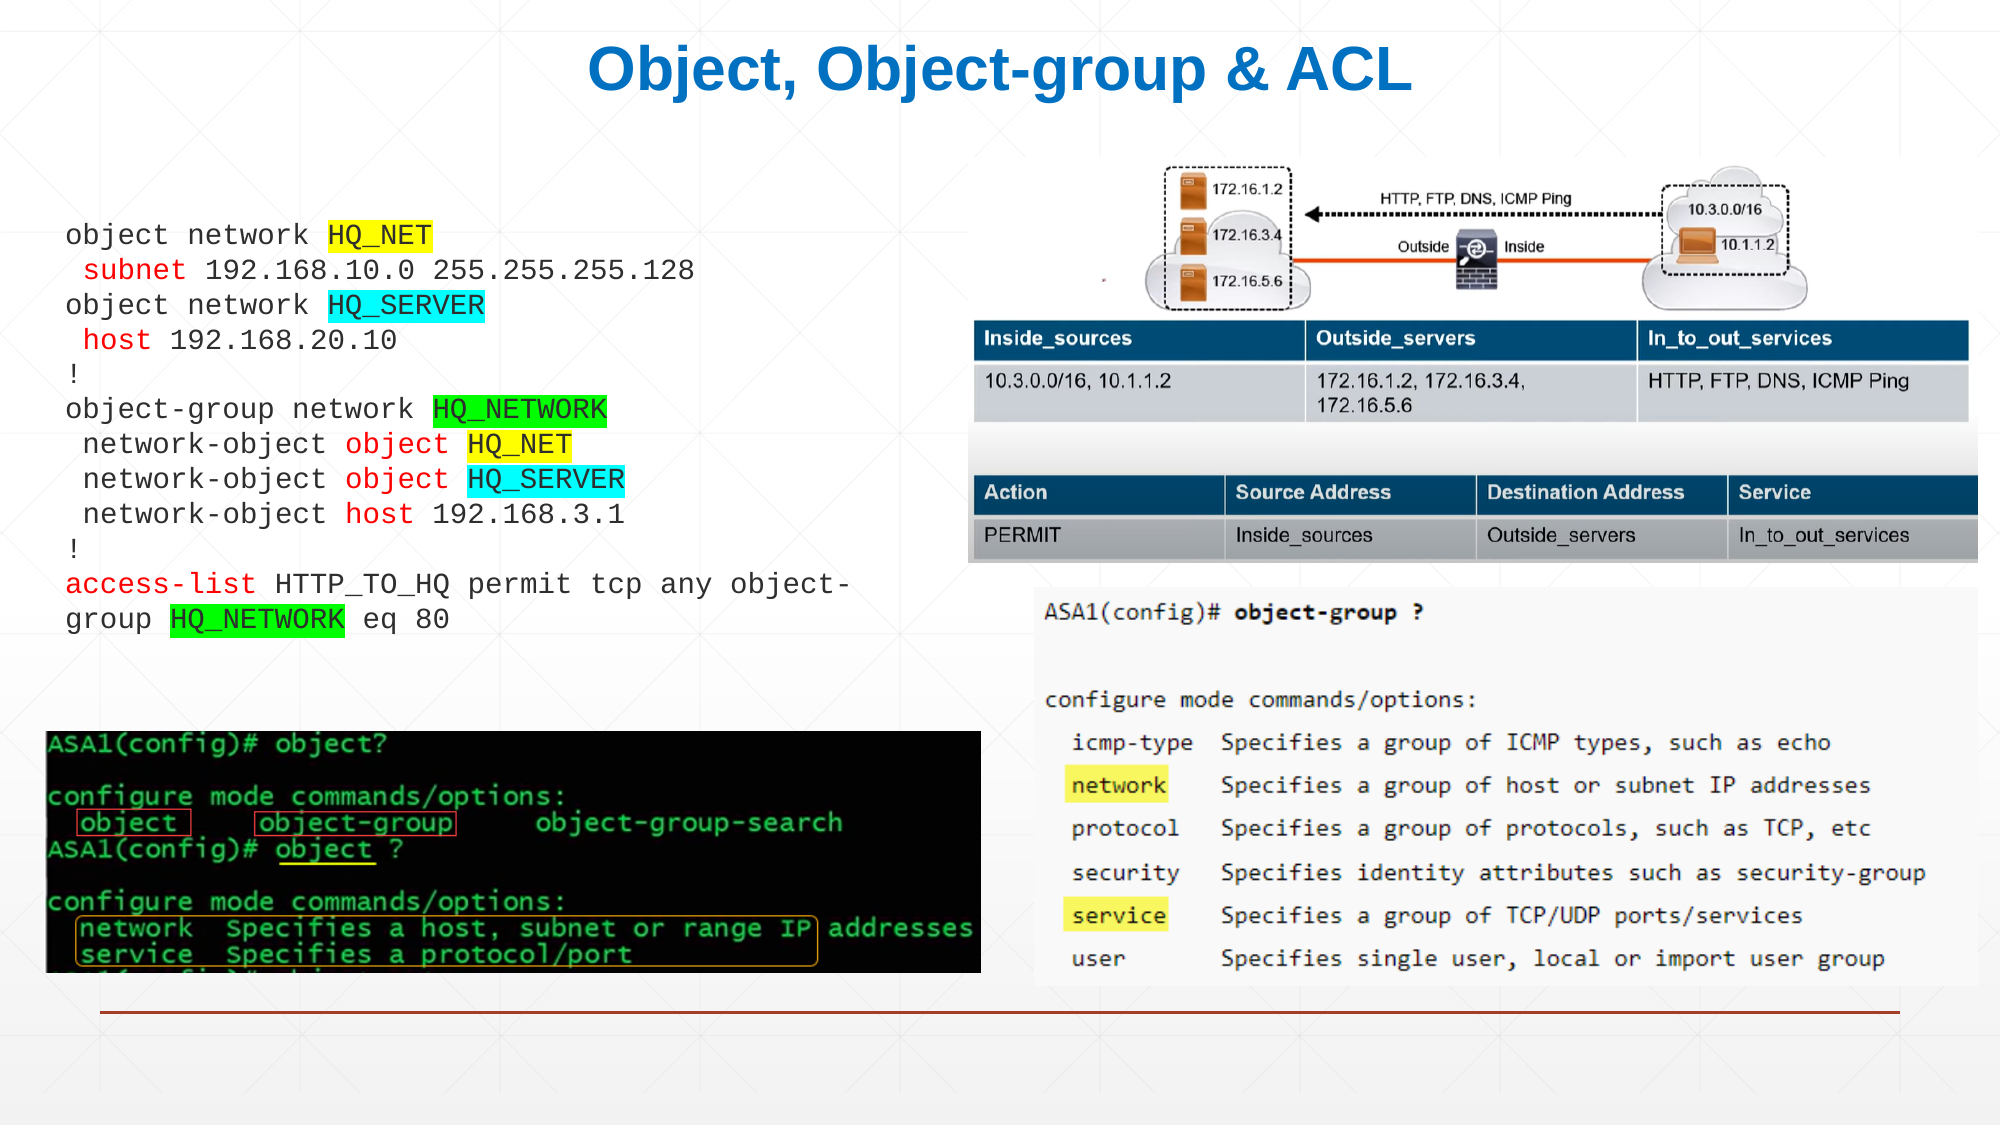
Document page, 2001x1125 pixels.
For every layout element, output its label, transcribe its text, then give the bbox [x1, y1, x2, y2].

title Object, Object-group & ACL [1, 2, 2000, 112]
text_box object network HQ_NET subnet 192.168.10.0 255.255.255.128 object network HQ_SERVER host 192.168.20.10 ! object-group network HQ_NETWORK network-object object HQ_NET network-object object HQ_SERVER network-object host 192.168.3.1 ! access-list HTTP_TO_HQ permit tcp any object-group HQ_NETWORK eq 80 [50, 207, 931, 642]
picture [44, 731, 981, 973]
picture [968, 157, 1978, 563]
picture [1034, 587, 1978, 986]
